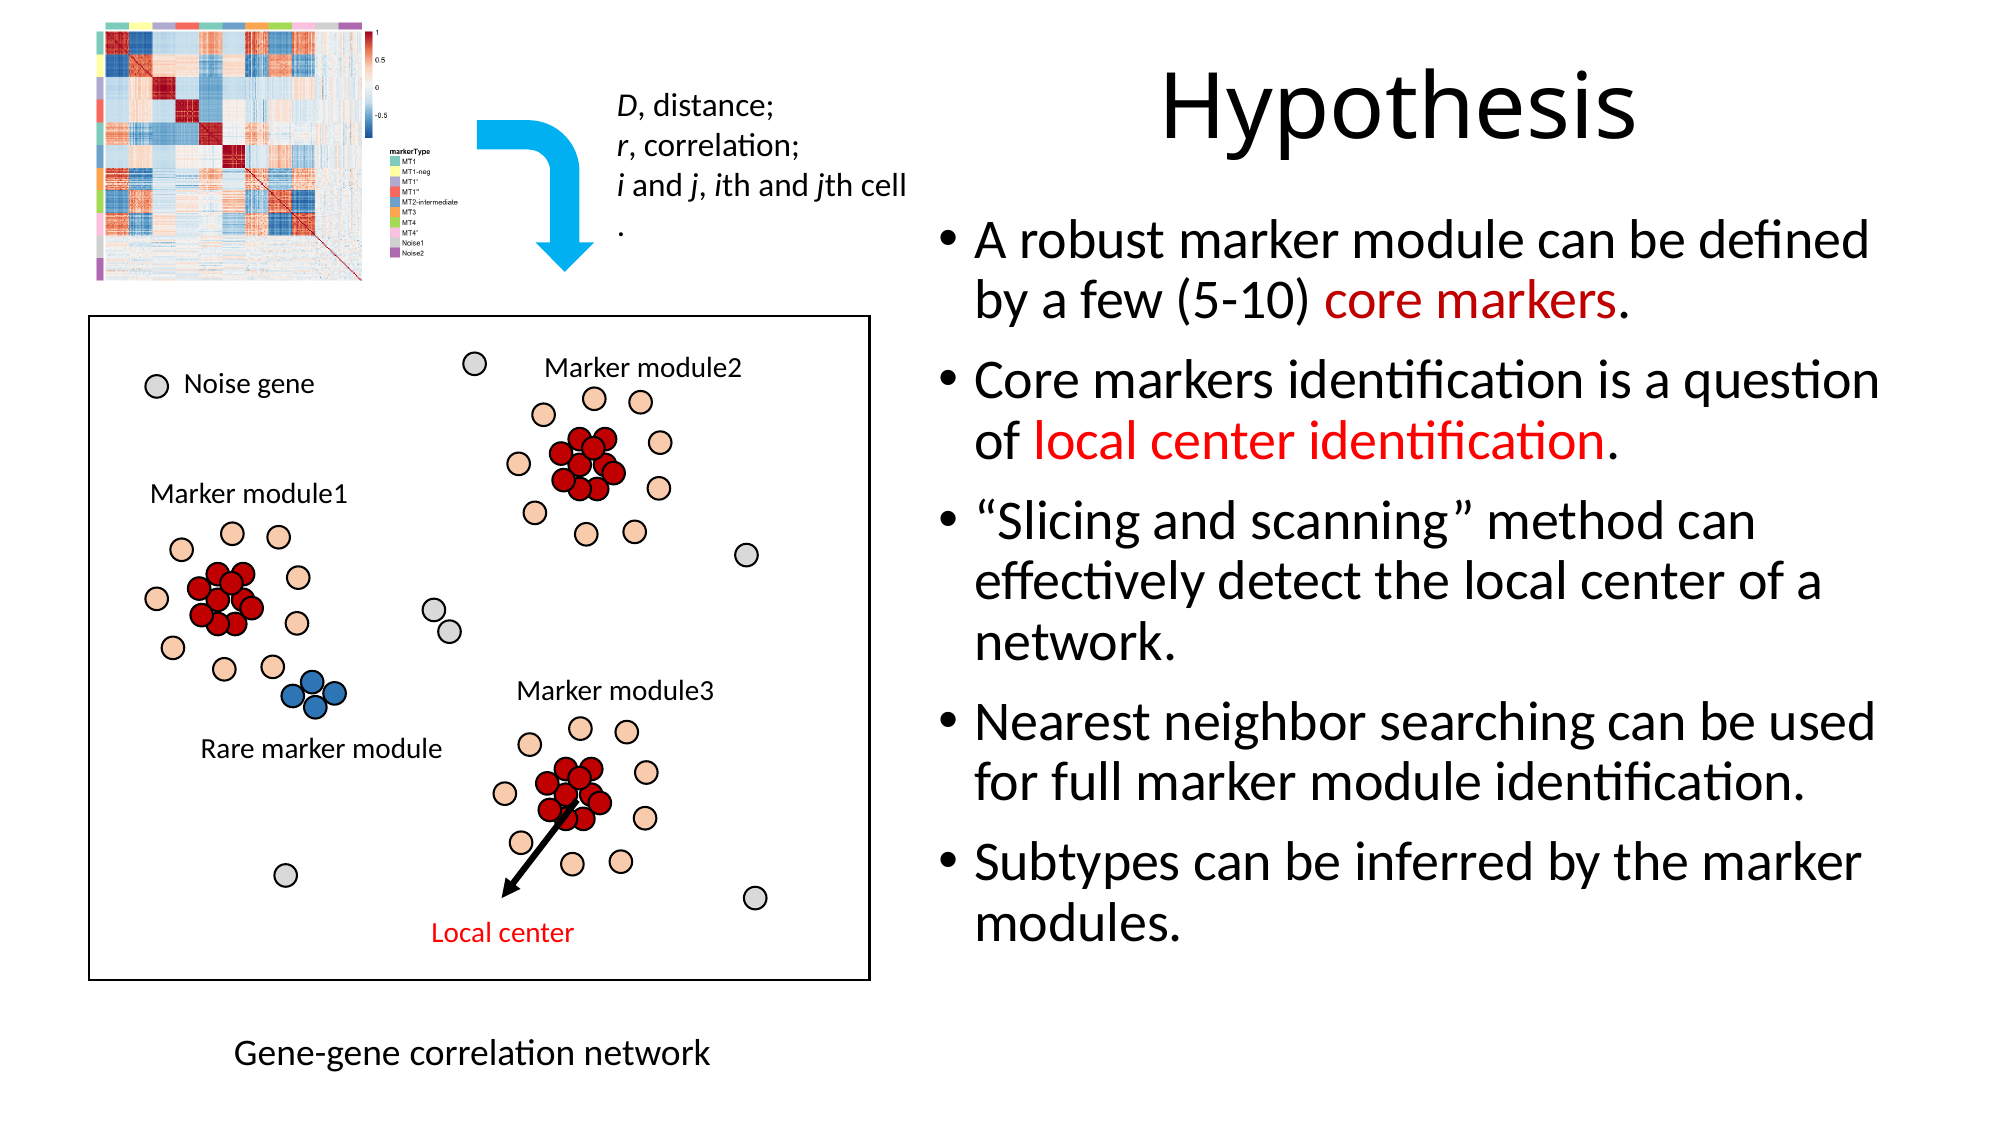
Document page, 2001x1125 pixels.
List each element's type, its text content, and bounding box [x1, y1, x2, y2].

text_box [88, 315, 870, 980]
picture [92, 18, 465, 284]
title Hypothesis [1136, 0, 1661, 202]
text_box [475, 119, 597, 274]
list A robust marker module can be defined by a few (5-10) core markers. Core markers identification is a question of local center identification. “Slicing and scanning” method can effectively detect the local center of a network. Nearest neighbor searching can be used for full marker module identification. Subtypes can be inferred by the marker modules. [923, 202, 1897, 1026]
text_box Gene-gene correlation network [219, 1020, 726, 1081]
